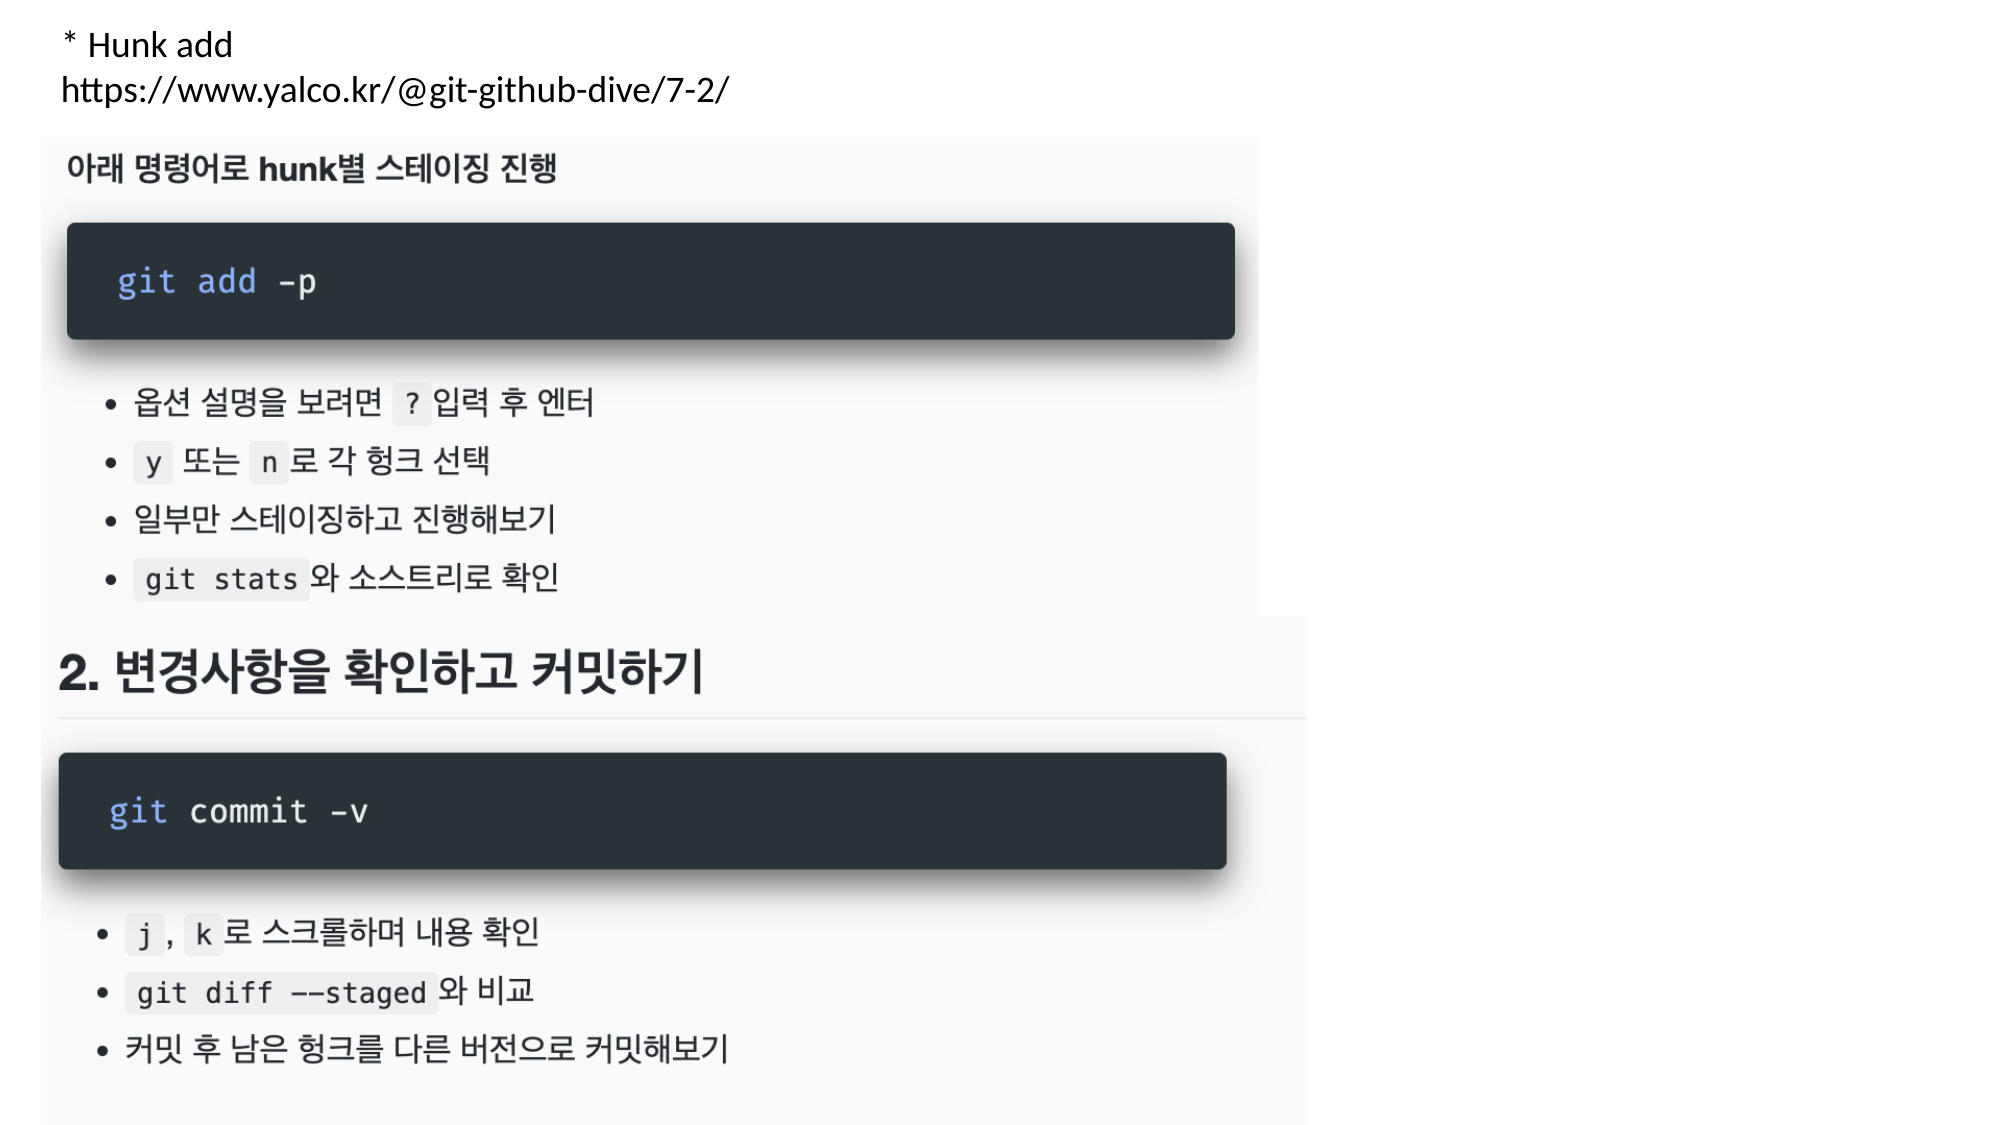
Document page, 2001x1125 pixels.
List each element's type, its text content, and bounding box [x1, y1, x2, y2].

picture [41, 137, 1307, 1125]
text_box * Hunk add https://www.yalco.kr/@git-github-dive/7-2/ [46, 12, 746, 118]
